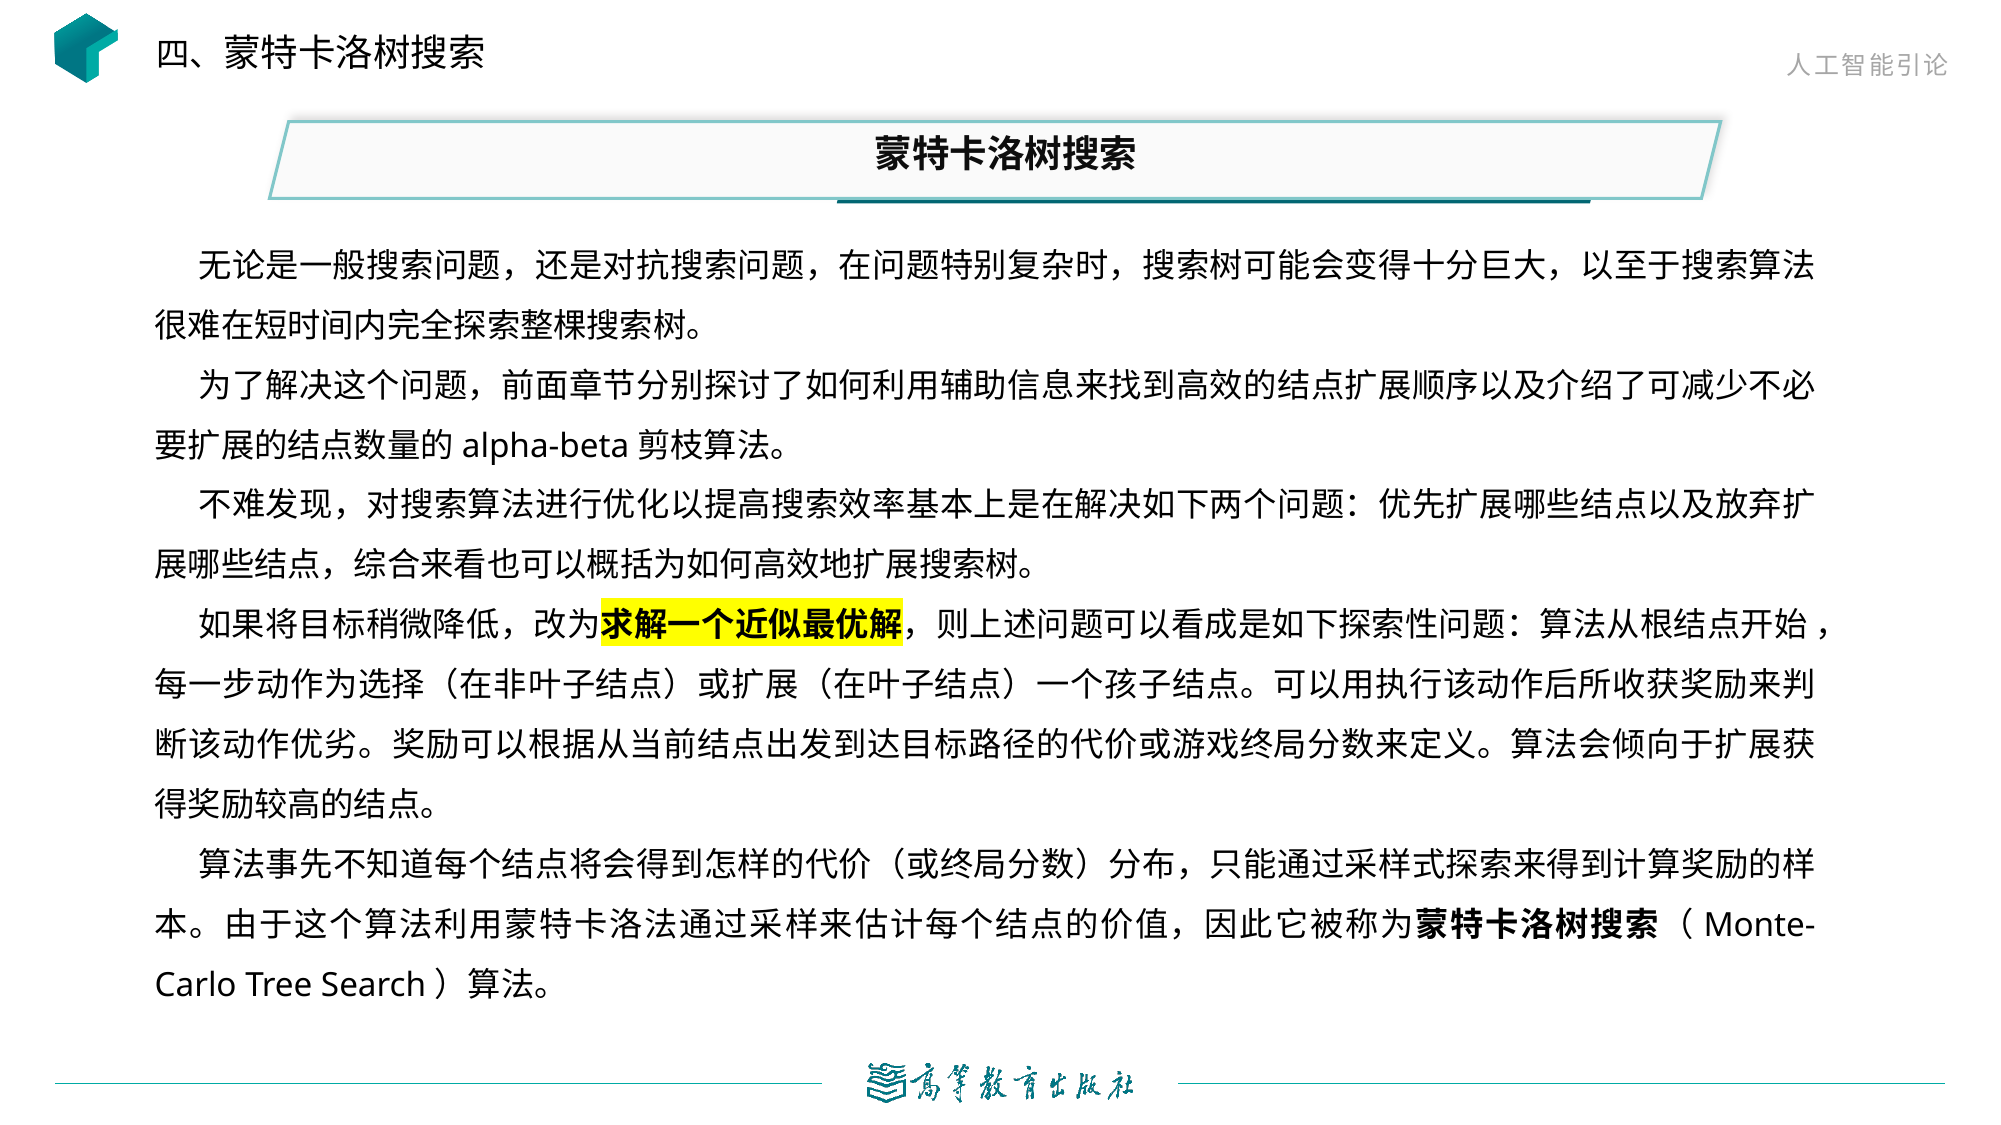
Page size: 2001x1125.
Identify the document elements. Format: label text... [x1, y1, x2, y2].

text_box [269, 121, 1721, 204]
picture [867, 1063, 1133, 1103]
text_box 四、蒙特卡洛树搜索 [141, 21, 501, 81]
text_box 无论是一般搜索问题，还是对抗搜索问题，在问题特别复杂时，搜索树可能会变得十分巨大，以至于搜索算法很难在短时间内完全探索整棵搜索树。 为了解决这个问题，前面章节分别探讨了如何利用辅助信息来找到高效的结点扩展顺序以及介绍了可减少不必要扩展的结点数量的alpha-beta剪枝算法。 不难发现，对搜索算法进行优化以提高搜索效率基本上是在解决如下两个问题：优先扩展哪些结点以及放弃扩展哪些结点，综合来看也可以概括为如何高效地扩展搜索树。 如果将目标稍微降低，改为求解一个近似最优解，则上述问题可以看成是如下探索性问题：算法从根结点开始 ，每一步动作为选择（在非叶子结点）或扩展（在叶子结点）一个孩子结点。可以用执行该动作后所收获奖励来判断该动作优劣。奖励可以根据从当前结点出发到达目标路径的代价或游戏终局分数来定义。算法会倾向于扩展获得奖励较高的结点。 算法事先不知道每个结点将会得到怎样的代价（或终局分数）分布，只能通过采样式探索来得到计算奖励的样本。由于这个算法利用蒙特卡洛法通过采样来估计每个结点的价值，因此它被称为蒙特卡洛树搜索（Monte-Carlo Tree Search）算法。 [139, 216, 1831, 1010]
